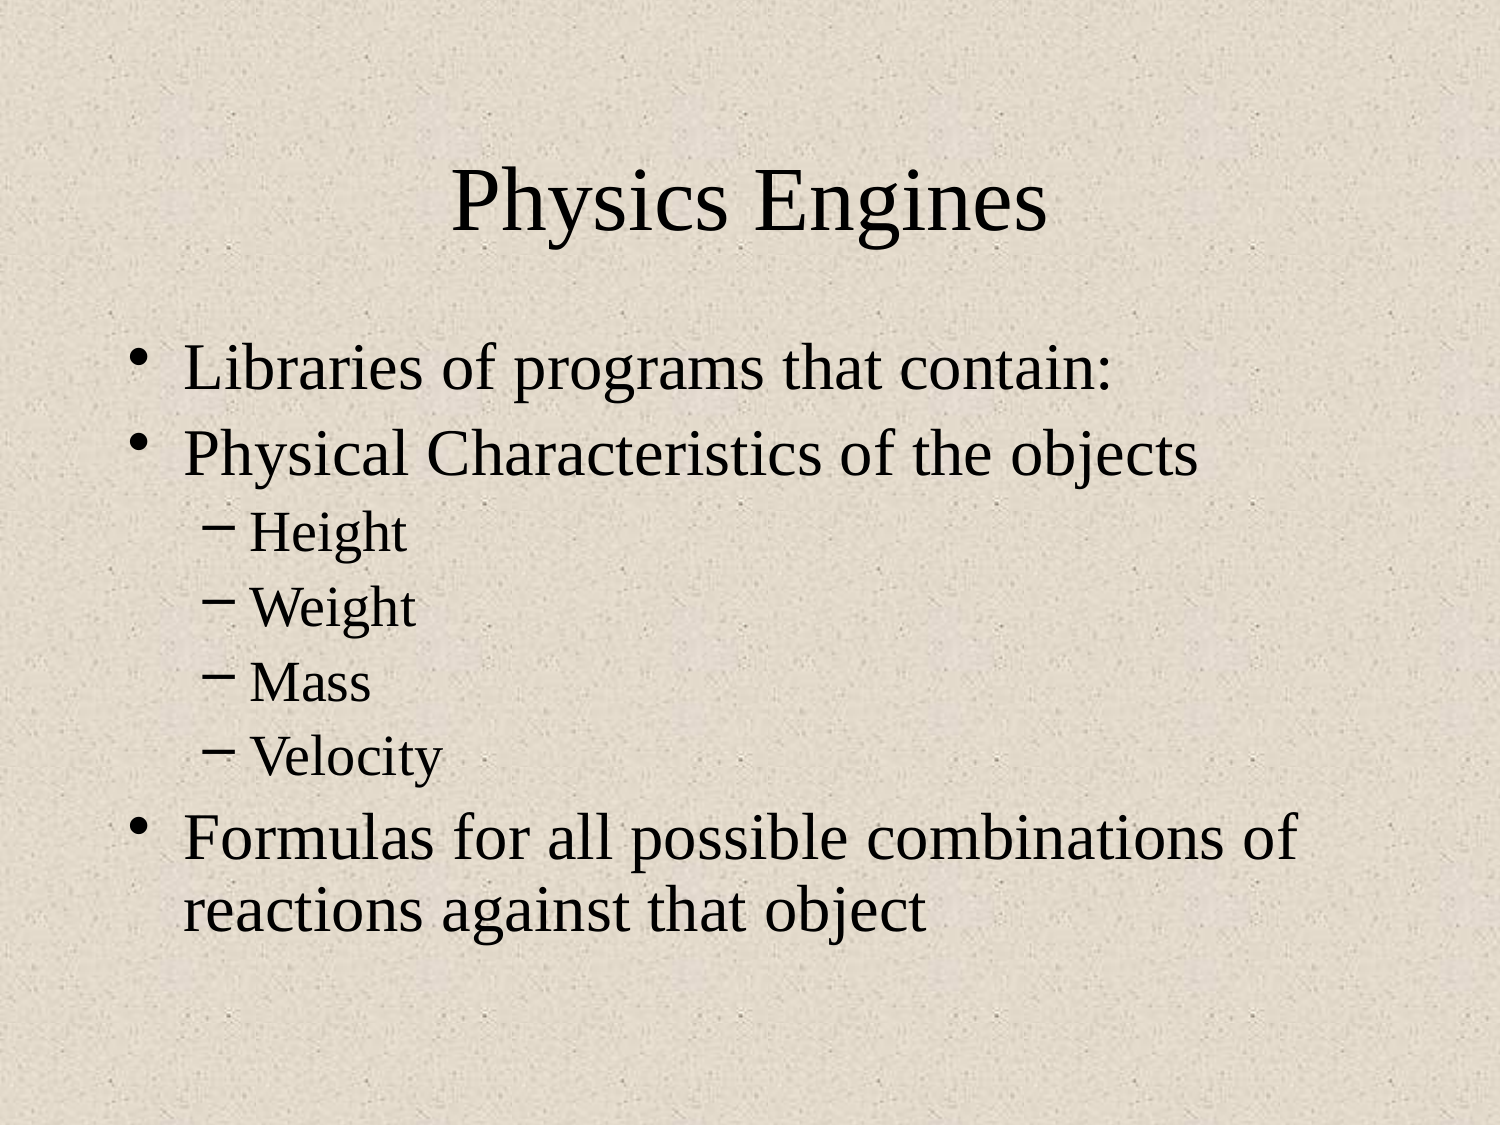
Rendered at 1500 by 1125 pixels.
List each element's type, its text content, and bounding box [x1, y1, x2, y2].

picture [0, 0, 1500, 1125]
list Libraries of programs that contain: Physical Characteristics of the objects Height Weight Mass Velocity Formulas for all possible combinations of reactions against that object [112, 324, 1388, 1000]
title Physics Engines [112, 99, 1388, 288]
